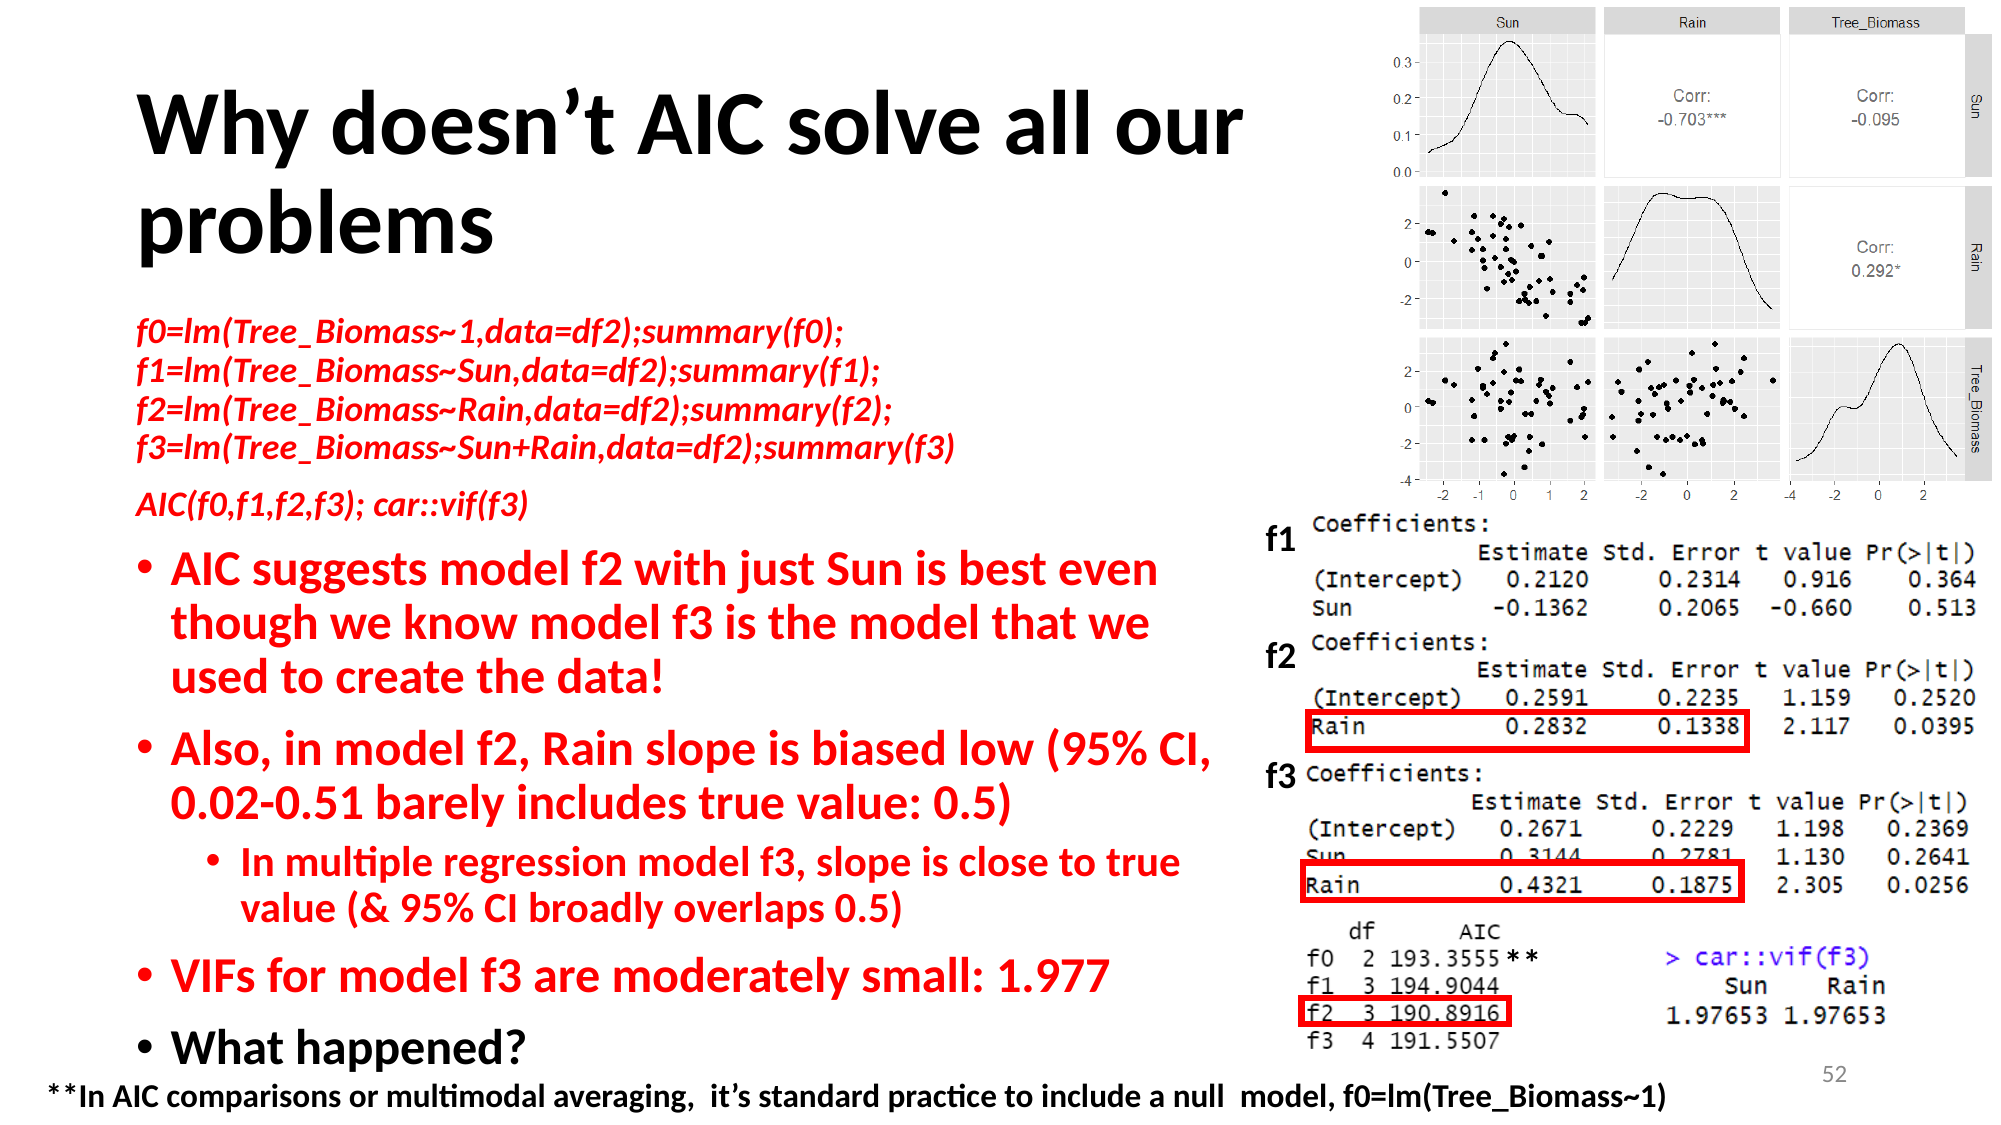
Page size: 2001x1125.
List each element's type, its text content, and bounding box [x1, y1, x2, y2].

list f0=lm(Tree_Biomass~1,data=df2);summary(f0); f1=lm(Tree_Biomass~Sun,data=df2);summary(f1); f2=lm(Tree_Biomass~Rain,data=df2);summary(f2); f3=lm(Tree_Biomass~Sun+Rain,data=df2);summary(f3) AIC(f0,f1,f2,f3); car::vif(f3) AIC suggests model f2 with just Sun is best even though we know model f3 is the model that we used to create the data! Also, in model f2, Rain slope is biased low (95% CI, 0.02-0.51 barely includes true value: 0.5) In multiple regression model f3, slope is close to true value (& 95% CI broadly overlaps 0.5) VIFs for model f3 are moderately small: 1.977 What happened? [120, 305, 1265, 1066]
picture [1306, 0, 2000, 742]
slide_number ‹#› [1412, 1042, 1863, 1103]
picture [1301, 752, 1973, 898]
text_box f3 [1250, 743, 1305, 804]
picture [1305, 915, 1509, 1051]
text_box ** [1515, 931, 1578, 992]
text_box **In AIC comparisons or multimodal averaging, it’s standard practice to include a null model, f0=lm(Tree_Biomass~1) [30, 1066, 1810, 1122]
text_box f2 [1250, 623, 1301, 684]
text_box f1 [1250, 506, 1306, 567]
title Why doesn’t AIC solve all our problems [120, 65, 1362, 284]
picture [1659, 945, 1897, 1031]
